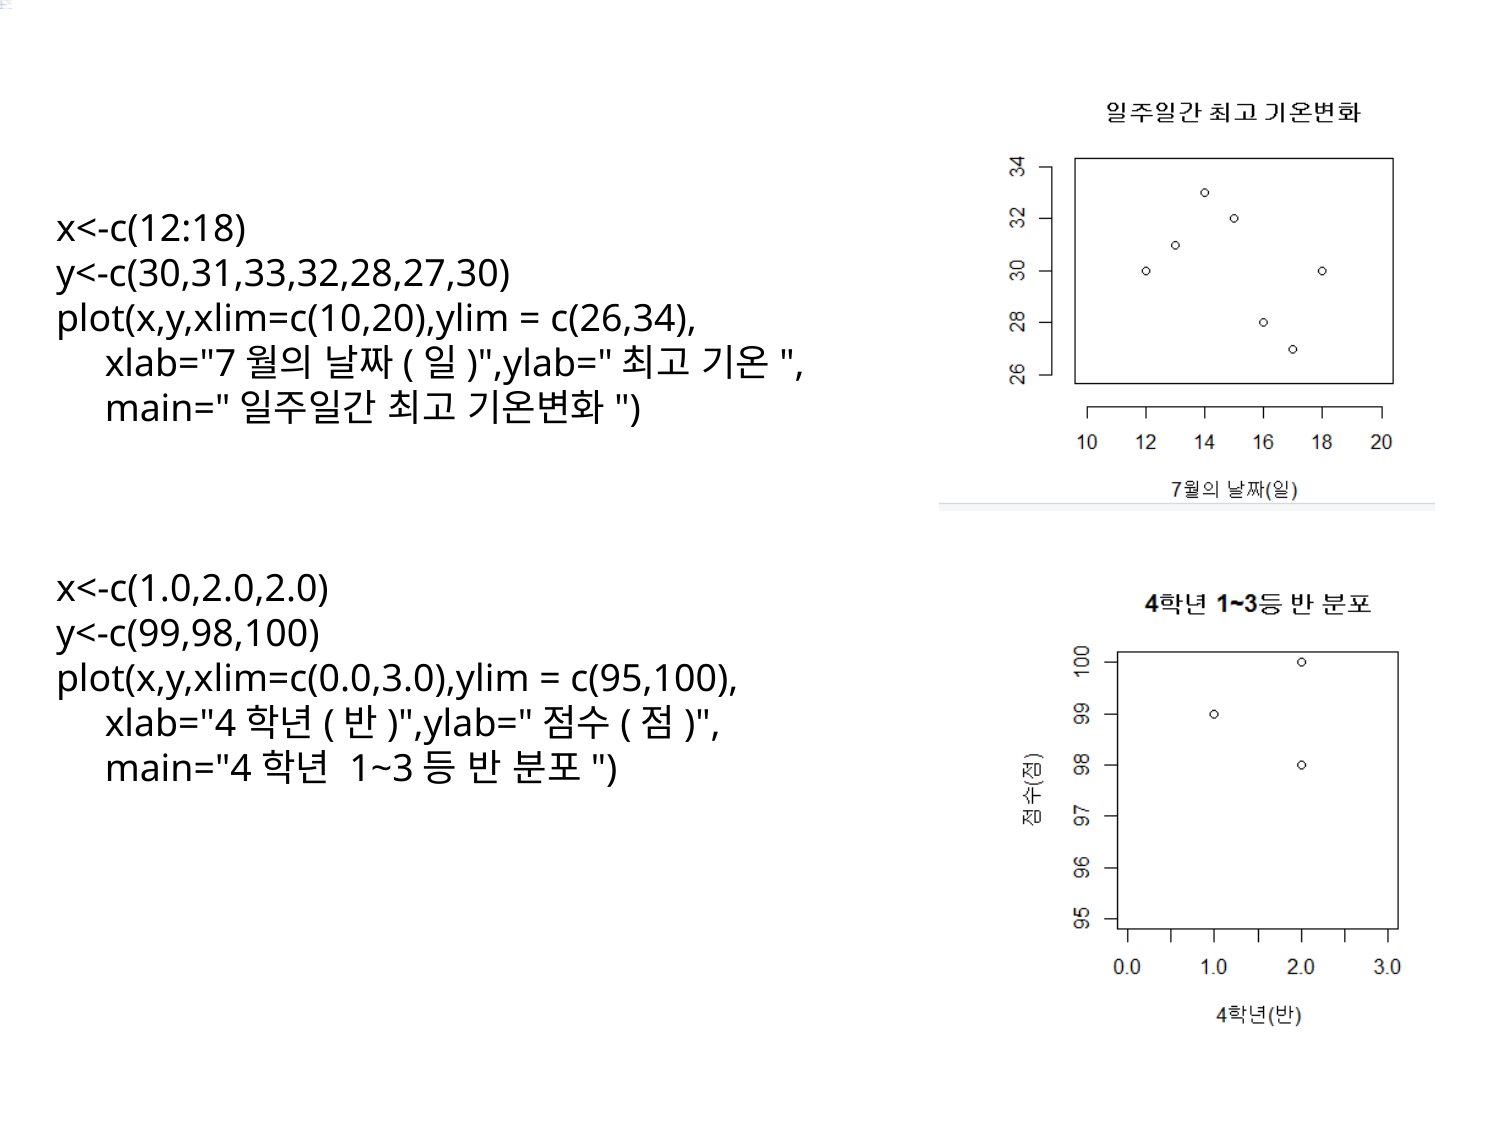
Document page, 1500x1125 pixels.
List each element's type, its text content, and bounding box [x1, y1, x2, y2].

text_box x<-c(12:18) y<-c(30,31,33,32,28,27,30) plot(x,y,xlim=c(10,20),ylim = c(26,34), xlab="7월의 날짜(일)",ylab="최고 기온", main="일주일간 최고 기온변화") x<-c(1.0,2.0,2.0) y<-c(99,98,100) plot(x,y,xlim=c(0.0,3.0),ylim = c(95,100), xlab="4학년(반)",ylab="점수(점)", main="4학년 1~3등 반 분포") [41, 196, 1093, 841]
picture [938, 77, 1436, 511]
picture [1009, 550, 1436, 1053]
picture [0, 0, 12, 10]
